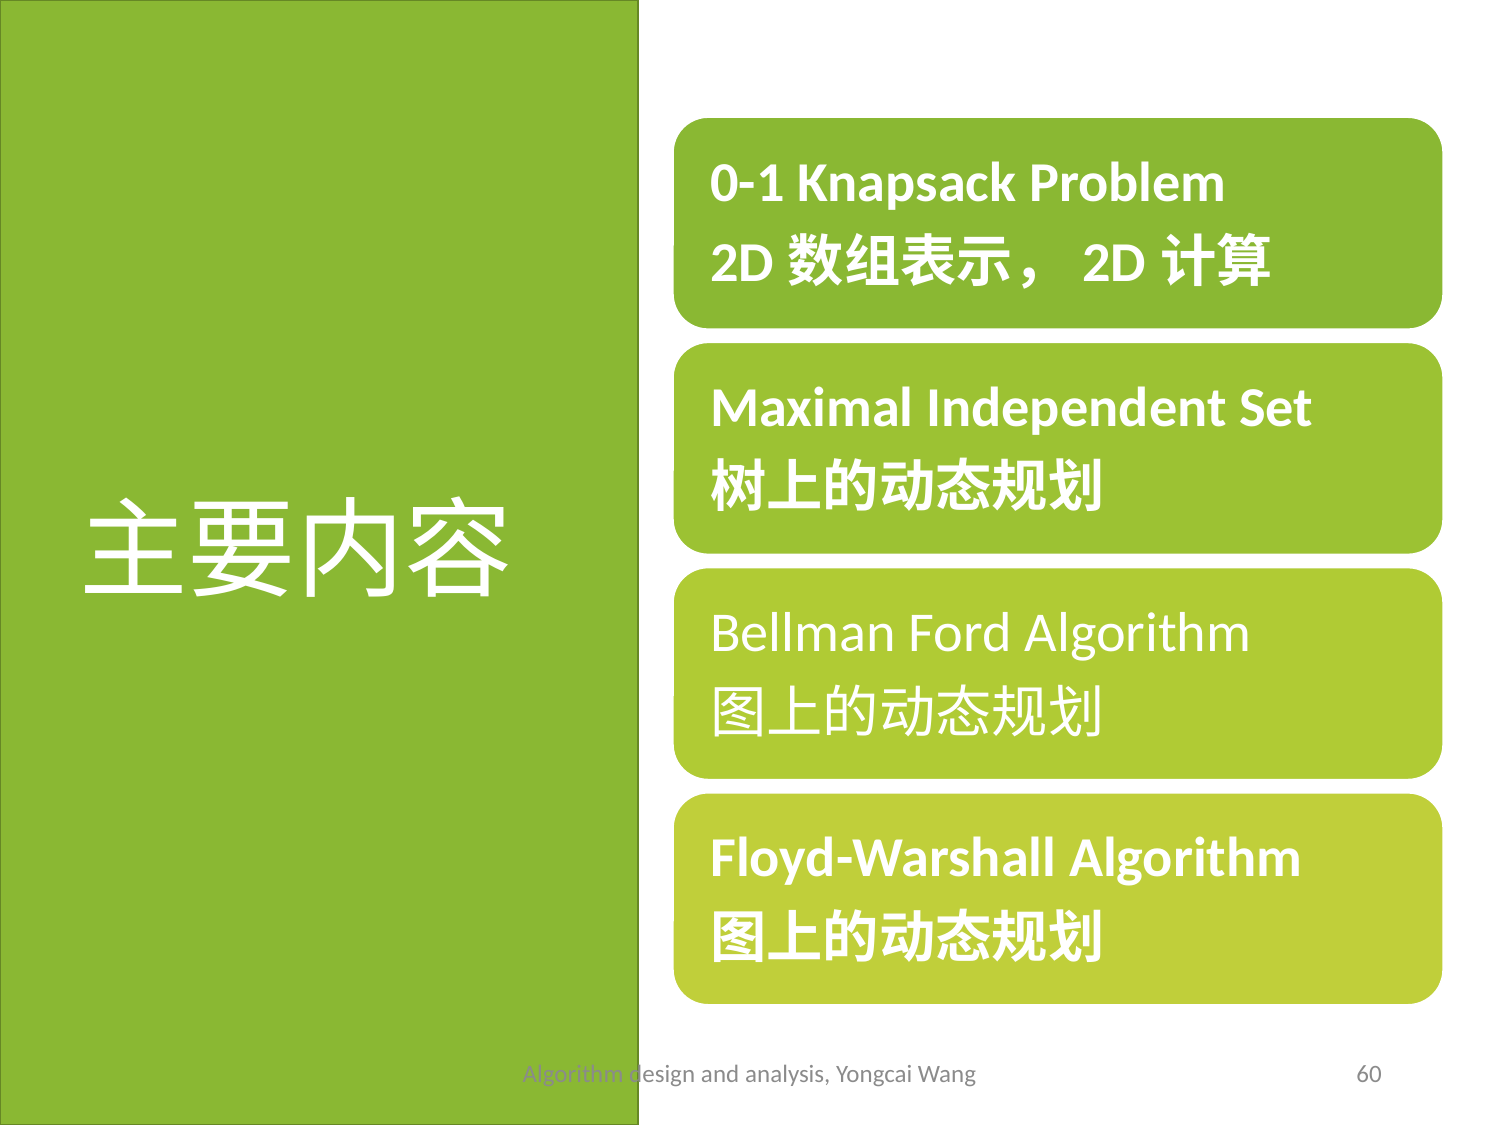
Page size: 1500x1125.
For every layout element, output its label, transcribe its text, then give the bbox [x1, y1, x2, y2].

title 主要内容 [64, 101, 534, 1005]
text_box [0, 0, 639, 1125]
slide_number 60 [1059, 1042, 1397, 1103]
footer Algorithm design and analysis, Yongcai Wang [496, 1042, 1004, 1103]
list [672, 101, 1444, 1021]
